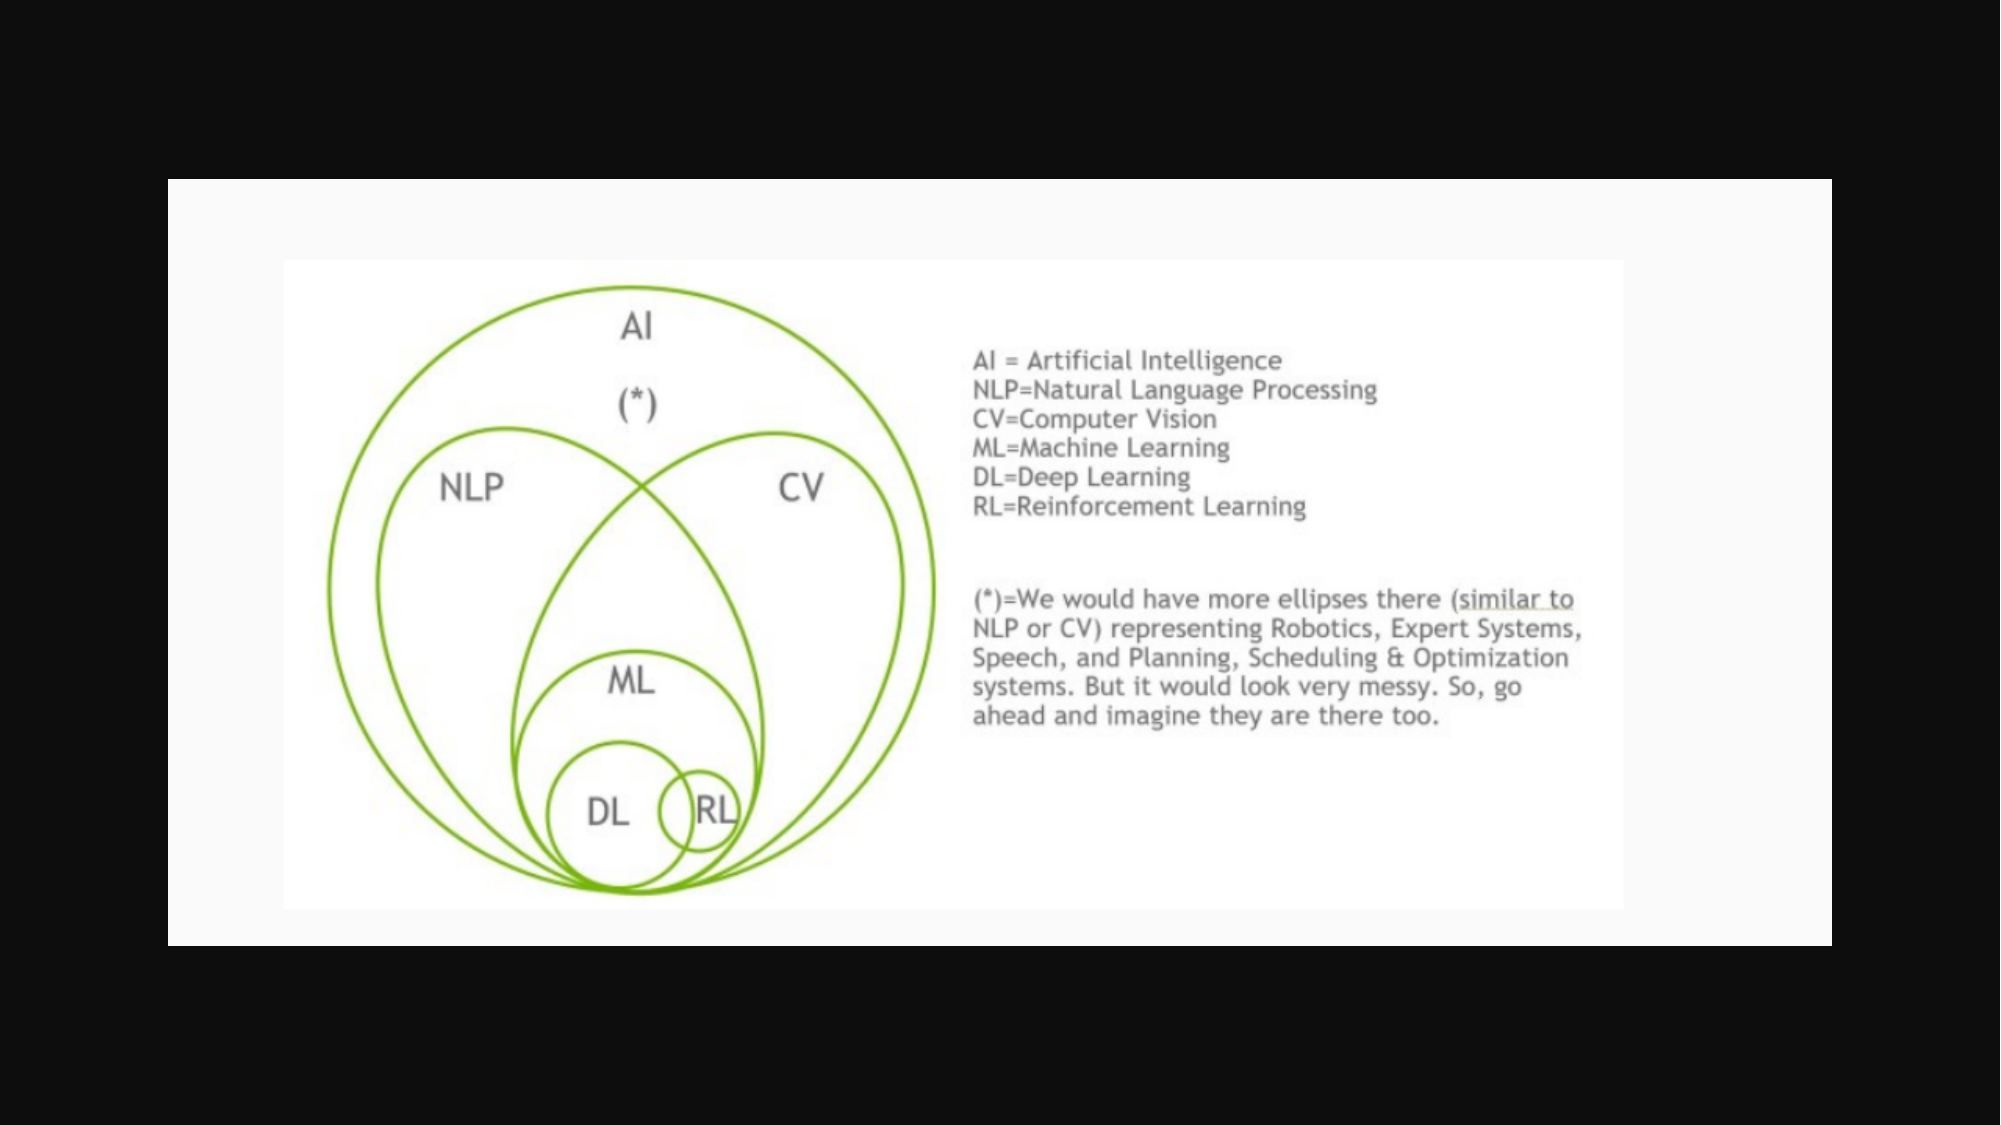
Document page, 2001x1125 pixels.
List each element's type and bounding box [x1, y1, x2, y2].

picture [168, 179, 1832, 946]
